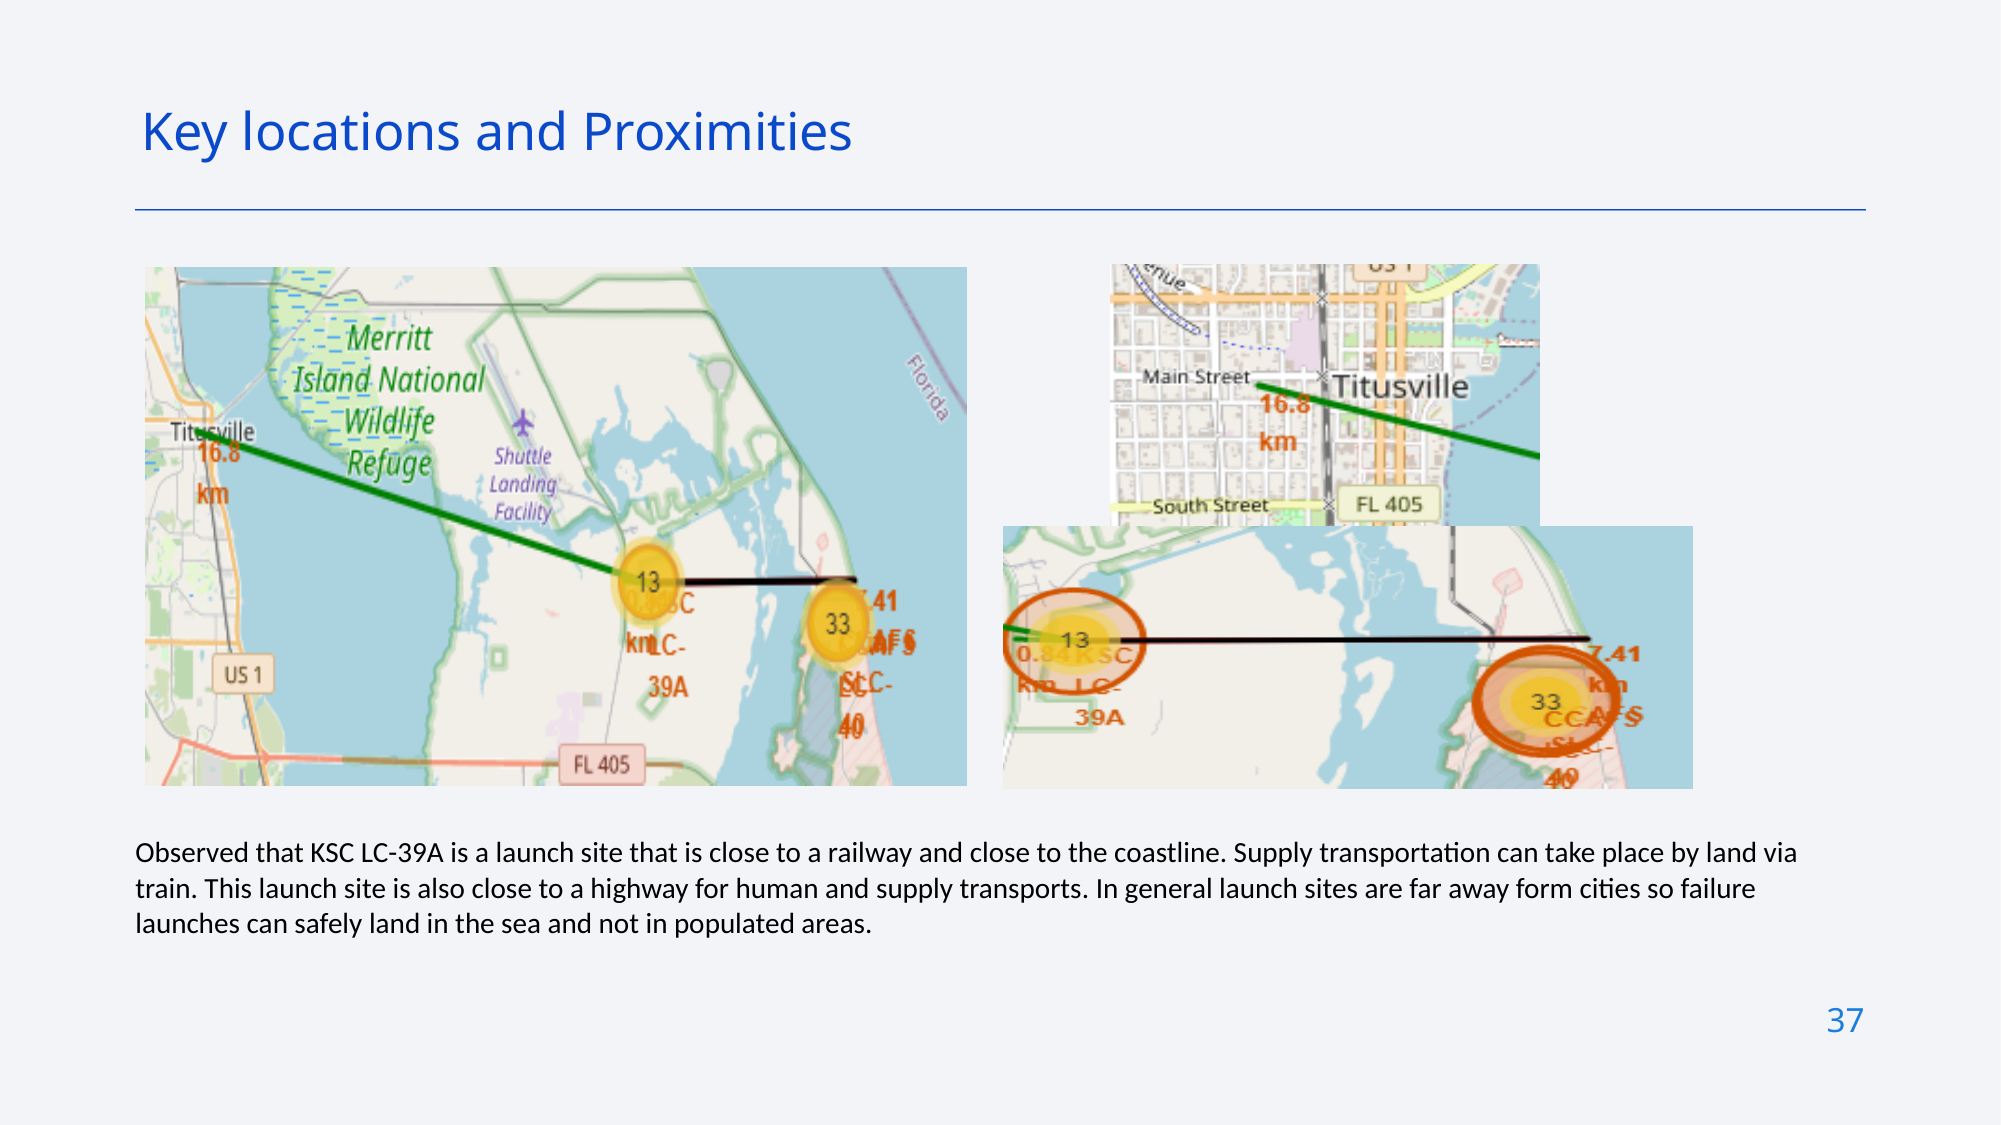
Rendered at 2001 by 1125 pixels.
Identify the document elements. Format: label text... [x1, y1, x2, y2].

picture [0, 0, 2001, 1125]
text_box Key locations and Proximities [126, 88, 1852, 179]
slide_number 37 [1429, 988, 1880, 1055]
text_box Observed that KSC LC-39A is a launch site that is close to a railway and close to the coastline. Supply transportation can take place by land via train. This launch site is also close to a highway for human and supply transports. In general launch sites are far away form cities so failure launches can safely land in the sea and not in populated areas. [120, 826, 1874, 1037]
